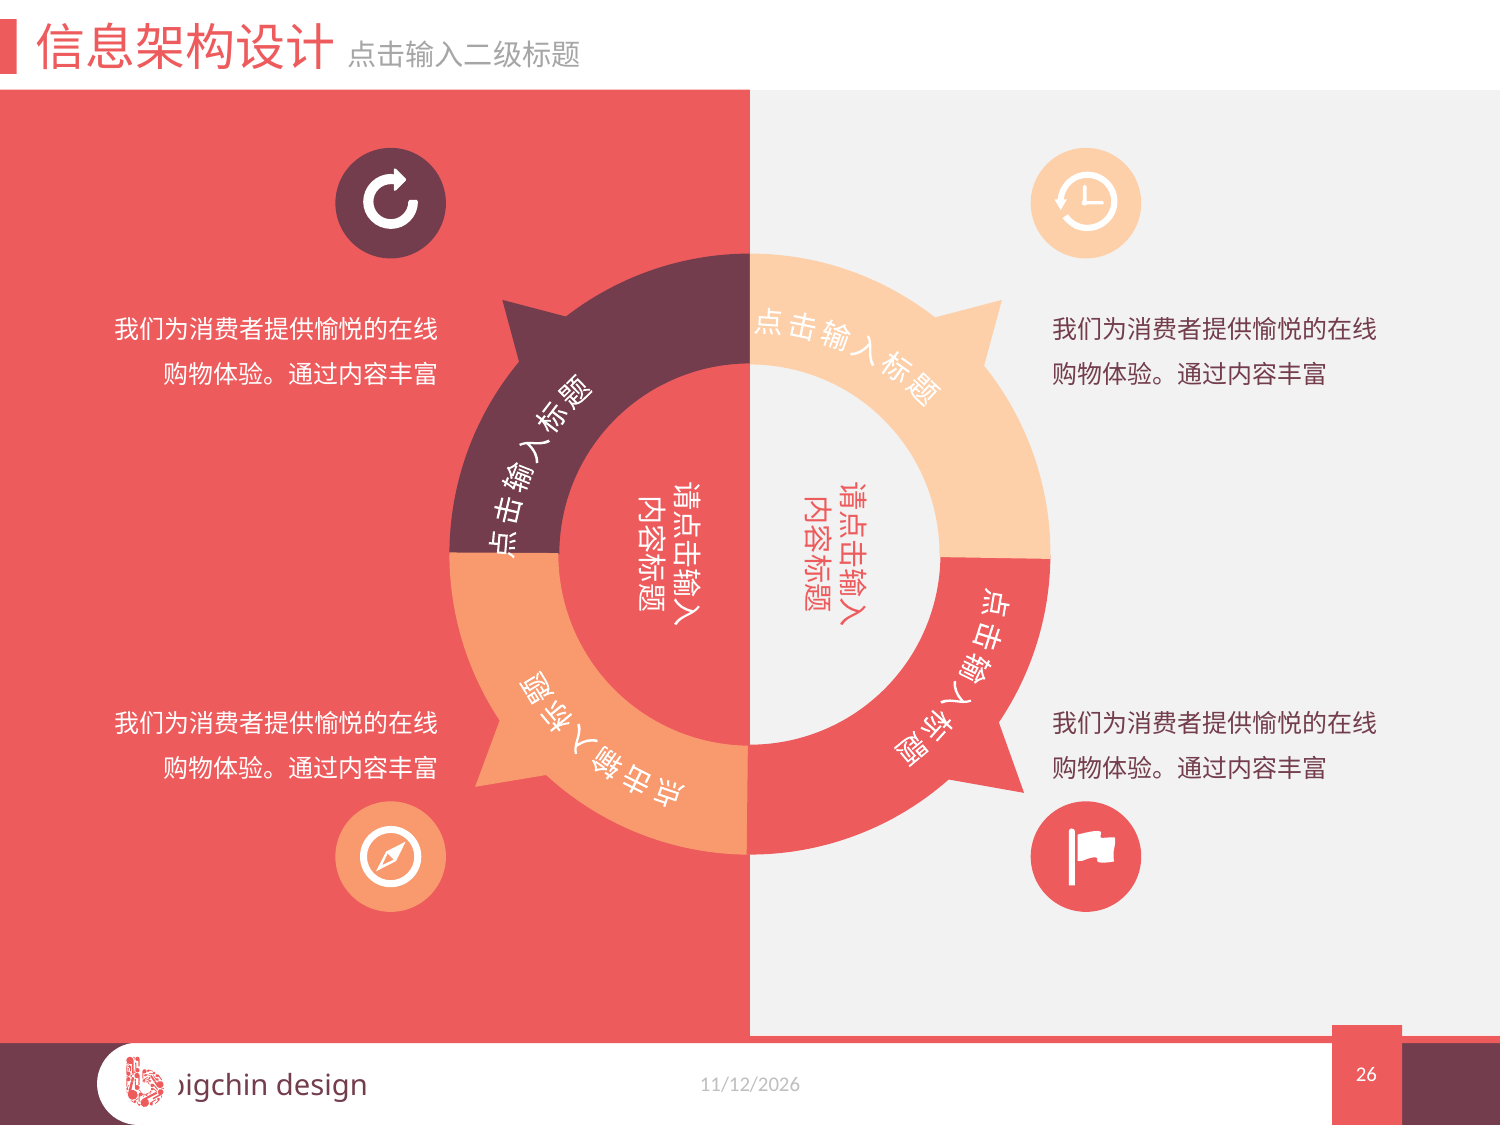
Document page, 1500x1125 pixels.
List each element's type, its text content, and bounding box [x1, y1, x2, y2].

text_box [1030, 147, 1142, 259]
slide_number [581, 1053, 919, 1114]
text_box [449, 253, 1051, 855]
slide_number 26 [1336, 1042, 1397, 1103]
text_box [612, 472, 879, 636]
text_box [335, 147, 446, 259]
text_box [82, 291, 454, 786]
text_box [0, 18, 18, 75]
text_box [335, 801, 446, 912]
text_box 信息架构设计 点击输入二级标题 [21, 8, 596, 84]
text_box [1037, 291, 1410, 786]
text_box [1030, 801, 1142, 912]
text_box [0, 89, 751, 1038]
